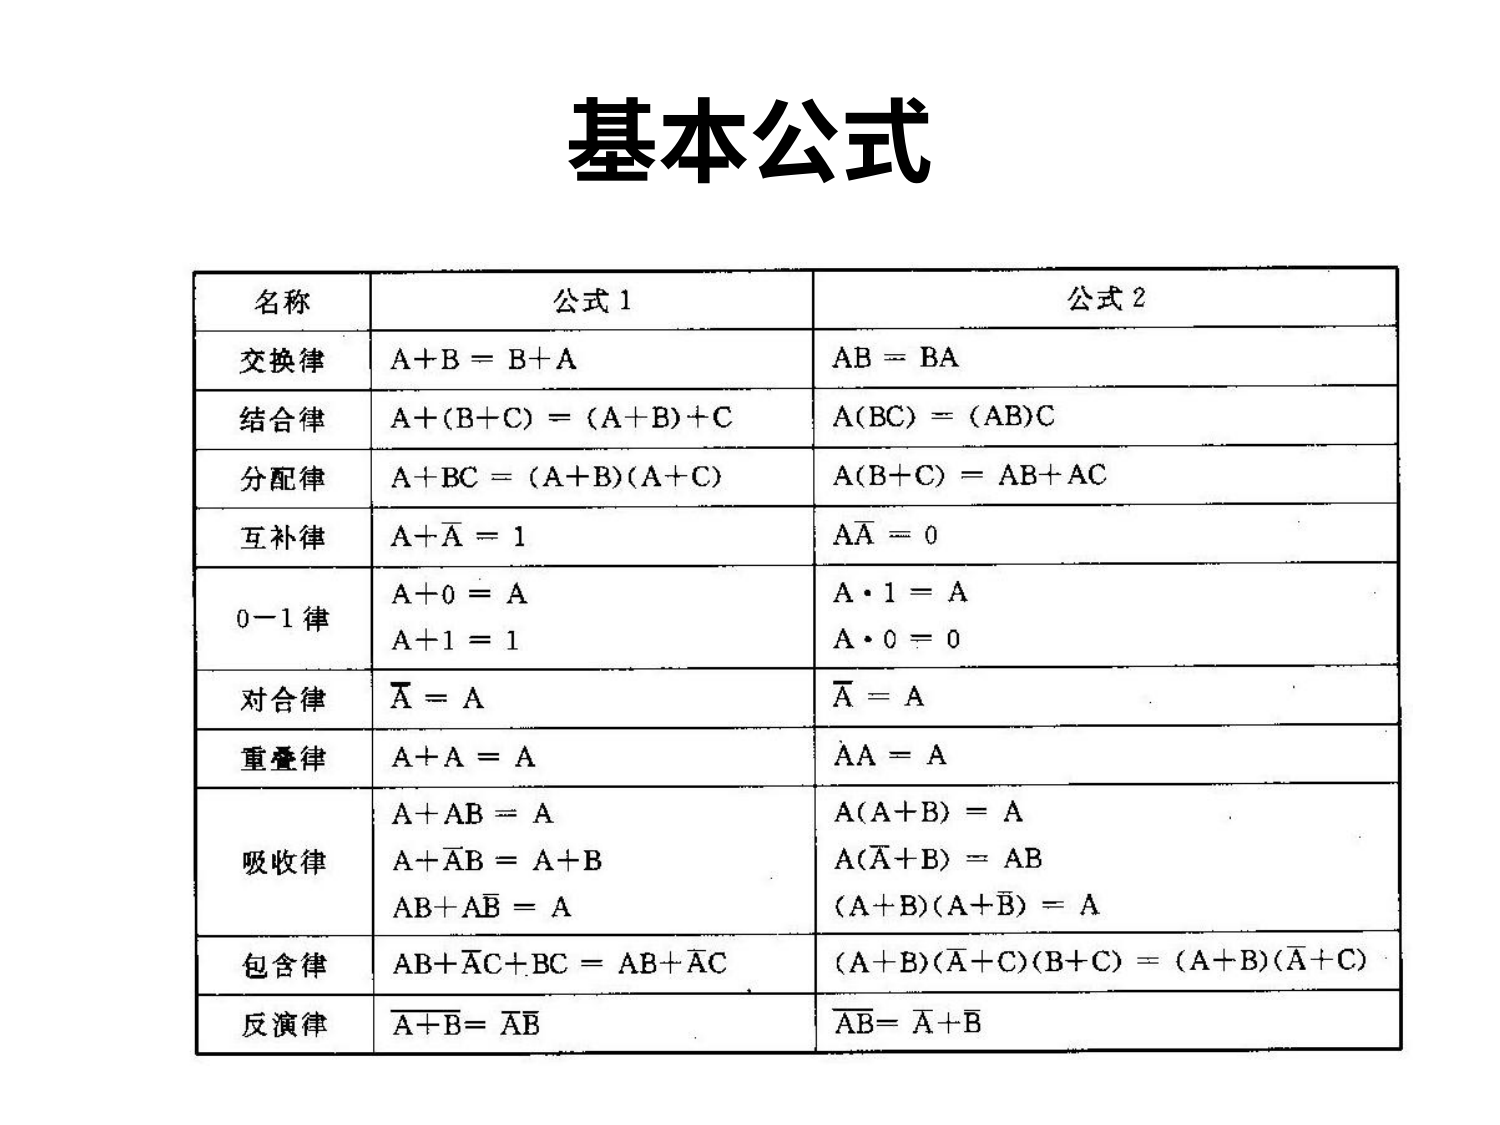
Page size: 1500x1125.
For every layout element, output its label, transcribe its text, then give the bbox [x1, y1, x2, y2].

title 基本公式 [74, 44, 1426, 233]
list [180, 262, 1413, 1066]
